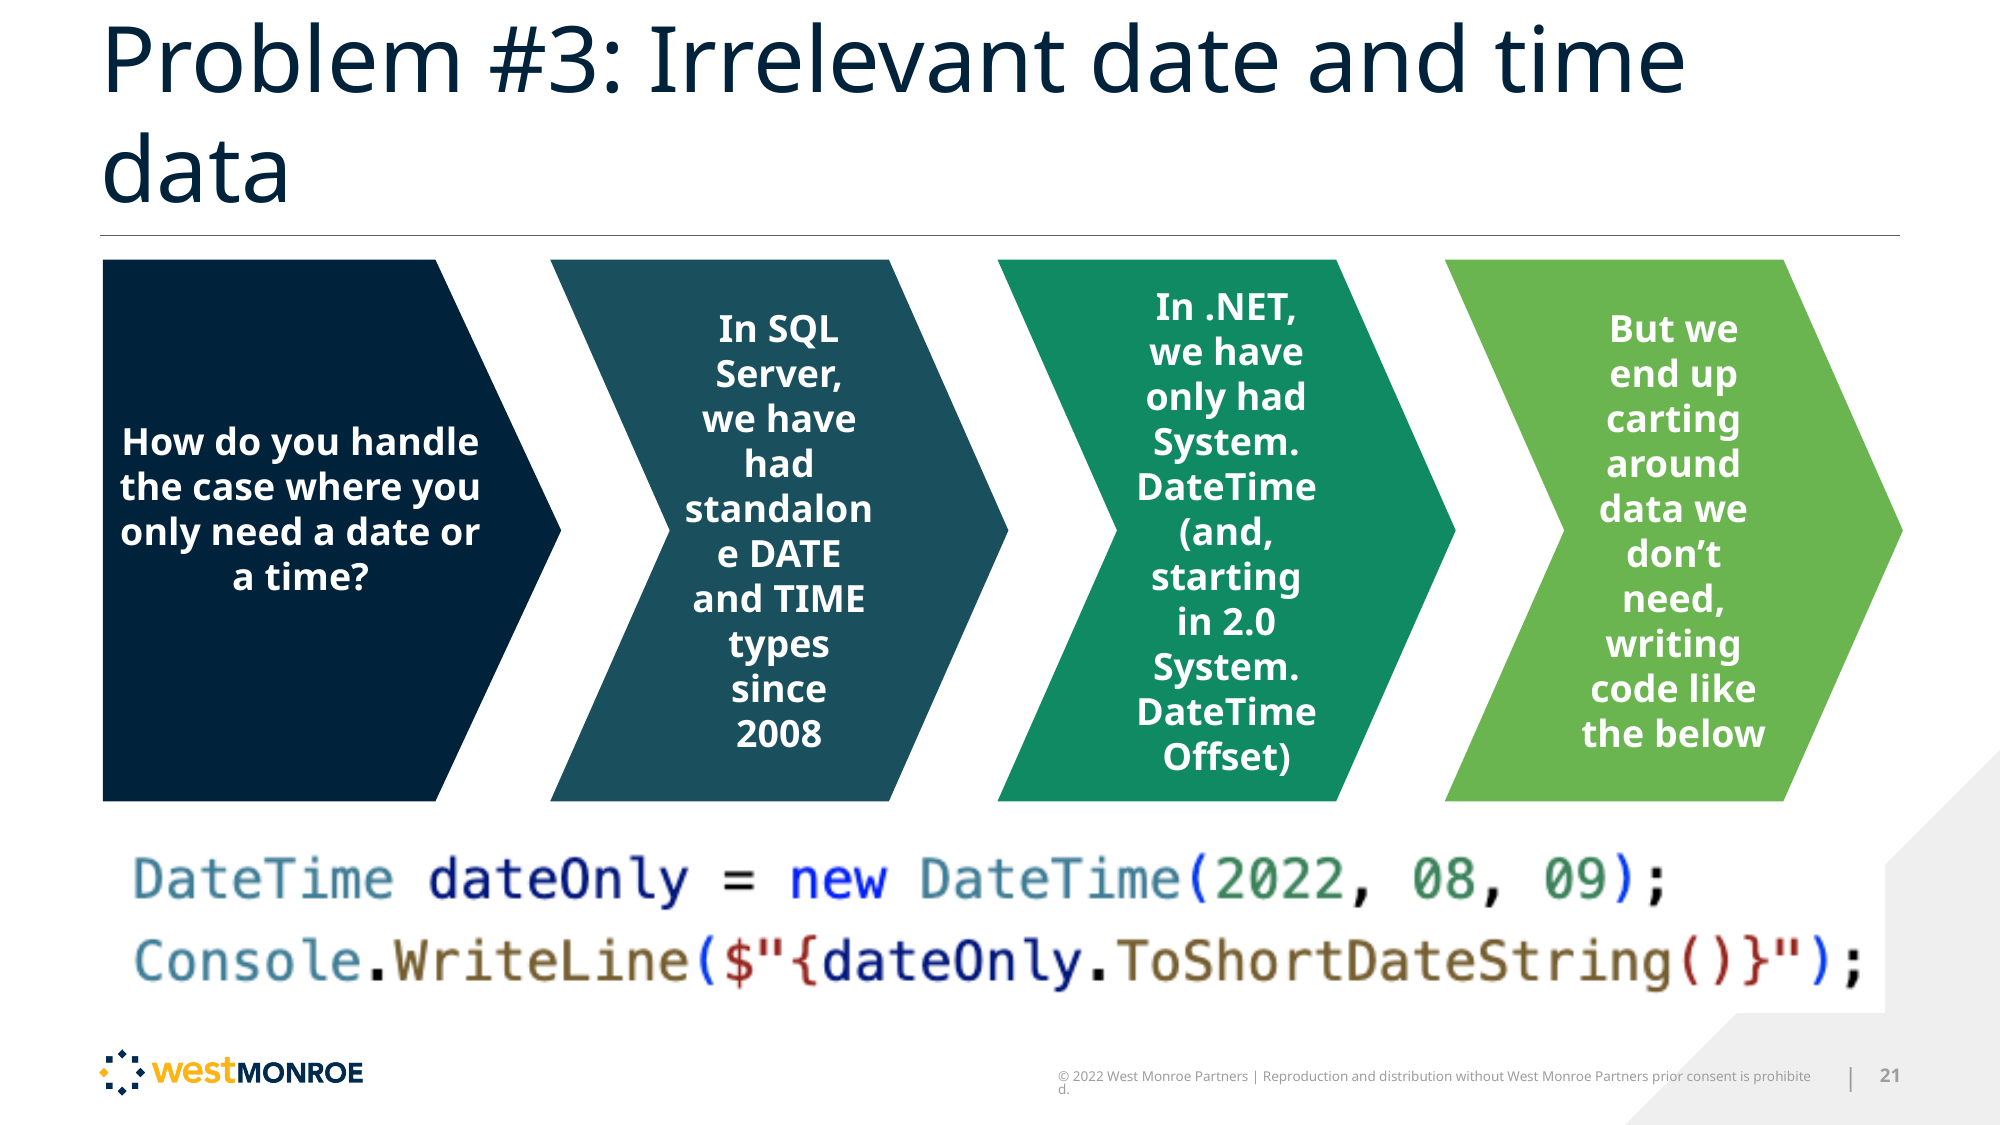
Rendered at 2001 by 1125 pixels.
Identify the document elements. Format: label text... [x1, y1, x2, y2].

title Problem #3: Irrelevant date and time data [100, 100, 1901, 221]
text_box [102, 259, 1903, 802]
picture [115, 835, 1885, 1013]
slide_number 21 [1828, 1046, 1902, 1107]
footer © 2022 West Monroe Partners | Reproduction and distribution without West Monroe Partners prior consent is prohibited. [1058, 1046, 1821, 1107]
picture [99, 1049, 363, 1096]
